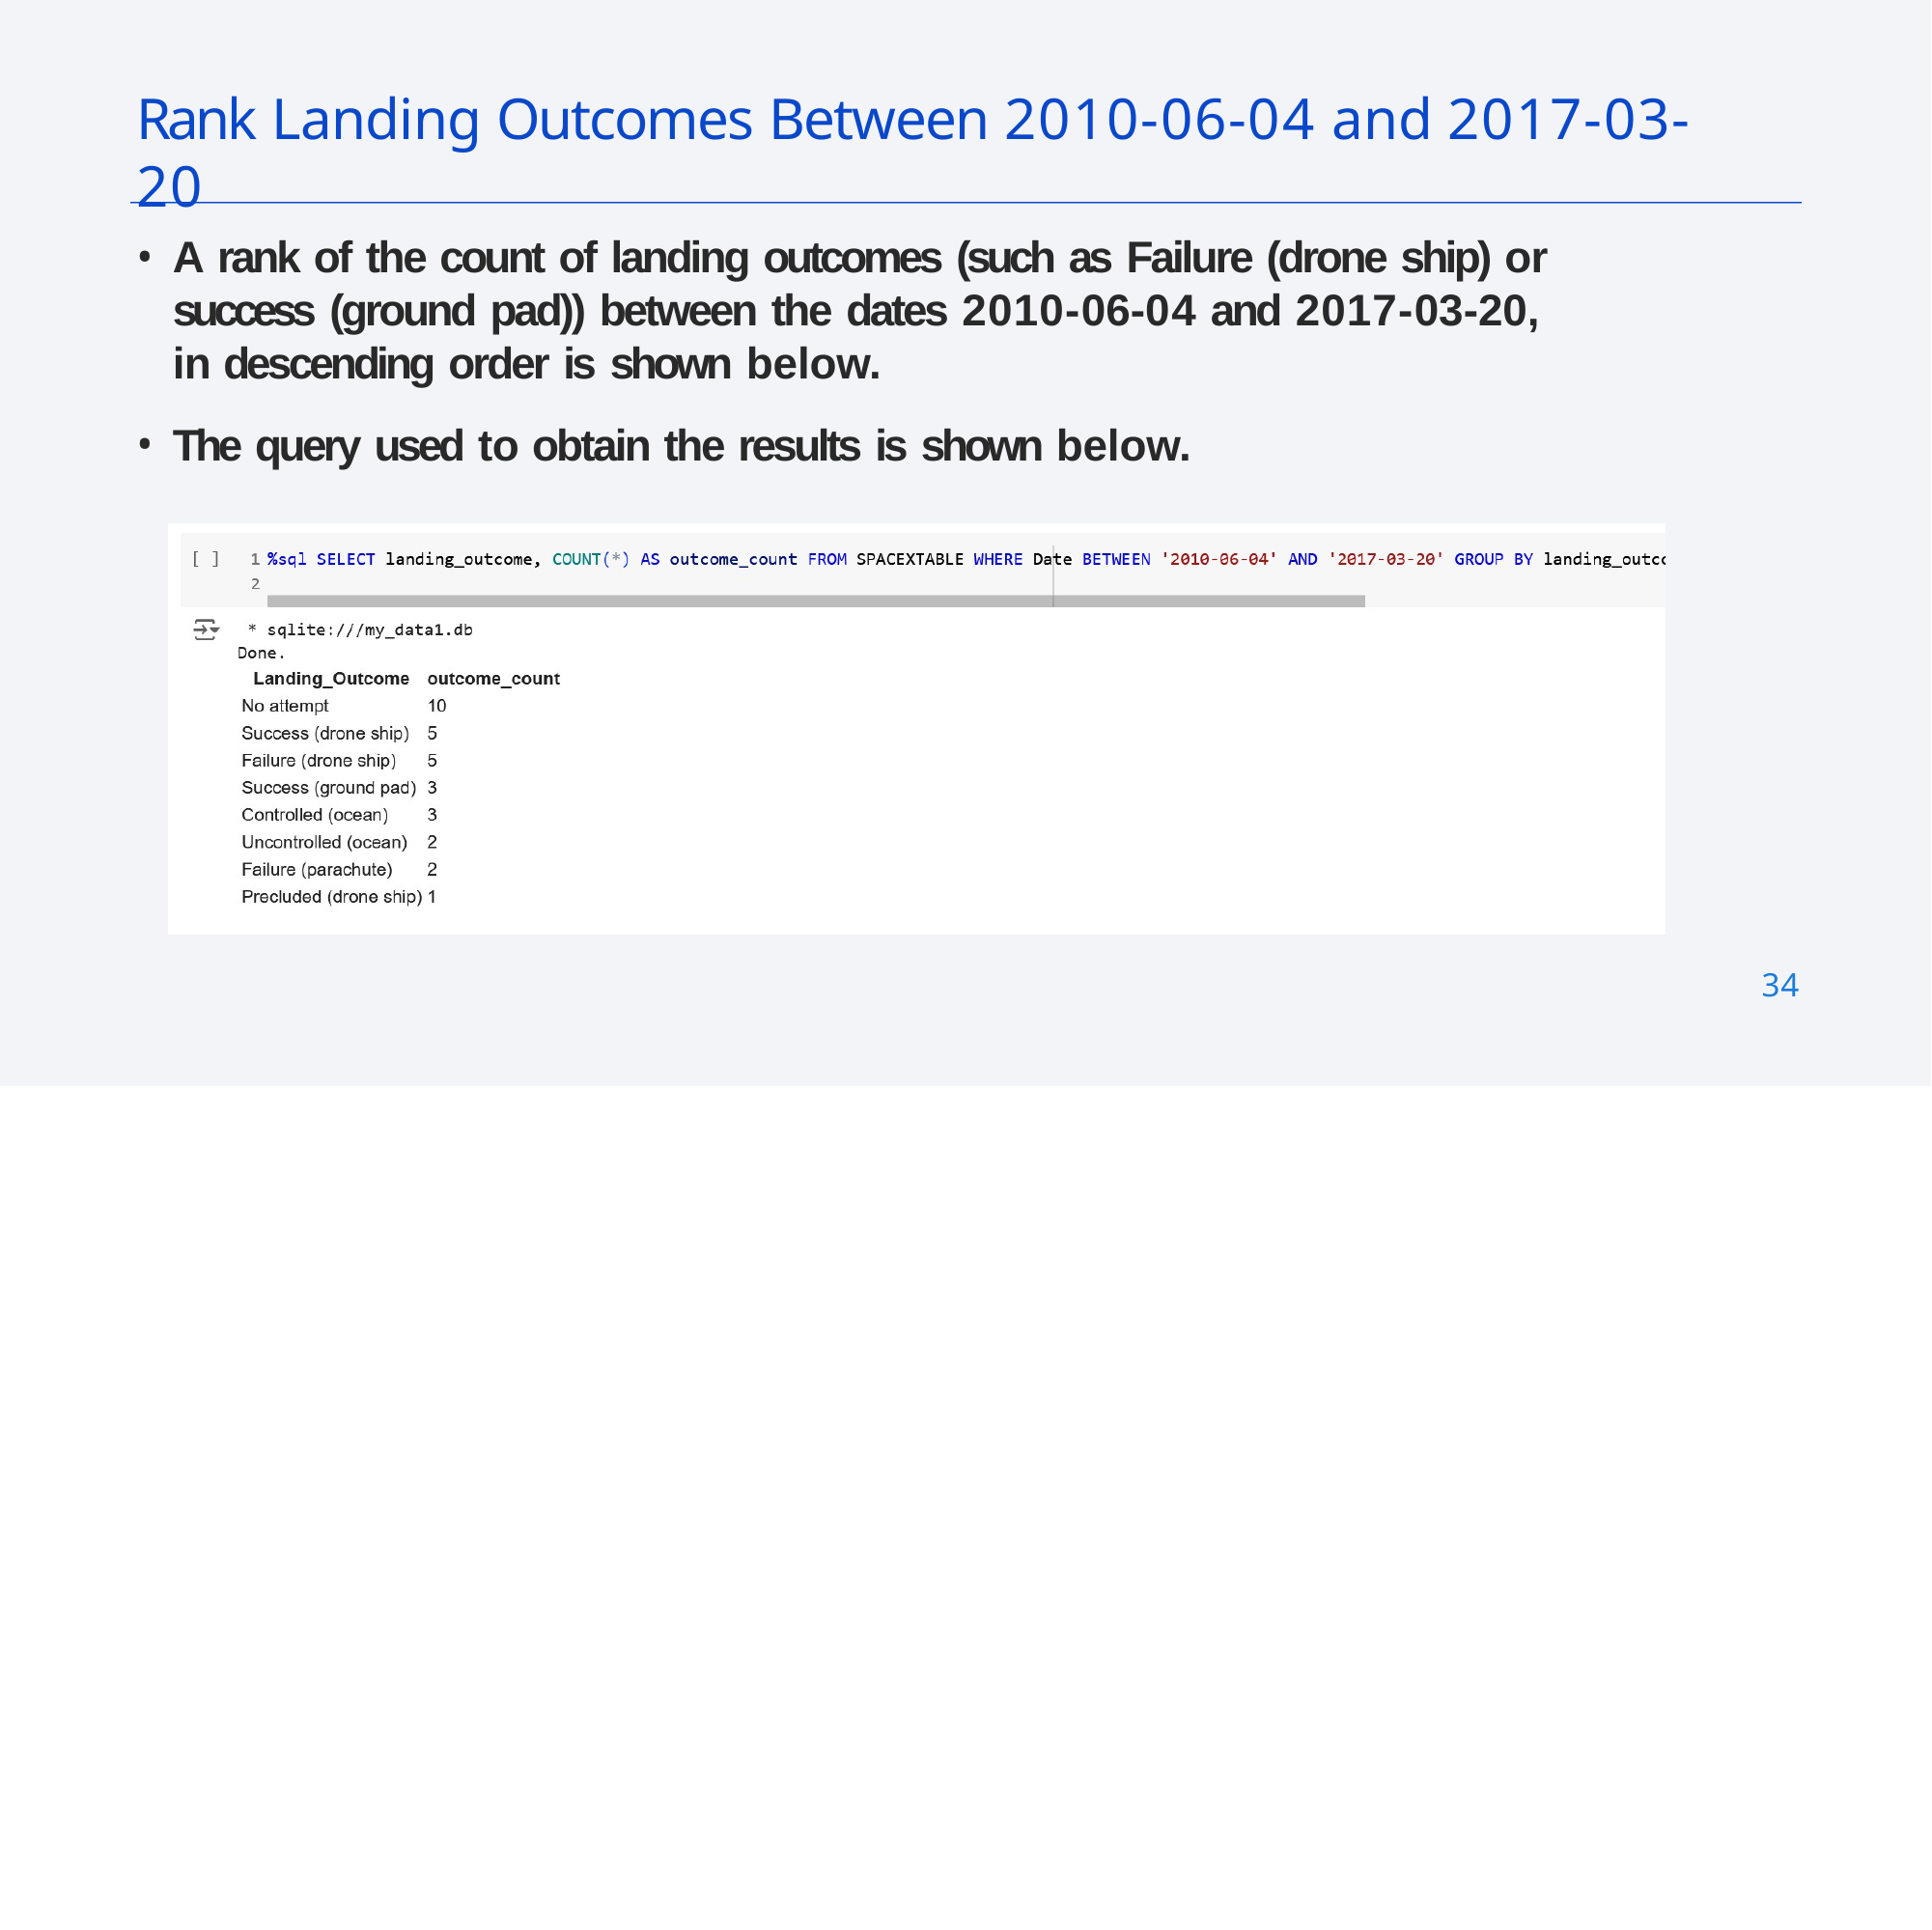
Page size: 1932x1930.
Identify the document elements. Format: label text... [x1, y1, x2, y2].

slide_number 34 [1755, 966, 1808, 1930]
picture [0, 0, 1931, 1086]
text_box A rank of the count of landing outcomes (such as Failure (drone ship) or success (ground pad)) between the dates 2010-06-04 and 2017-03-20, in descending order is shown below. The query used to obtain the results is shown below. [134, 406, 1579, 470]
title Rank Landing Outcomes Between 2010-06-04 and 2017-03-20 [134, 80, 1706, 406]
